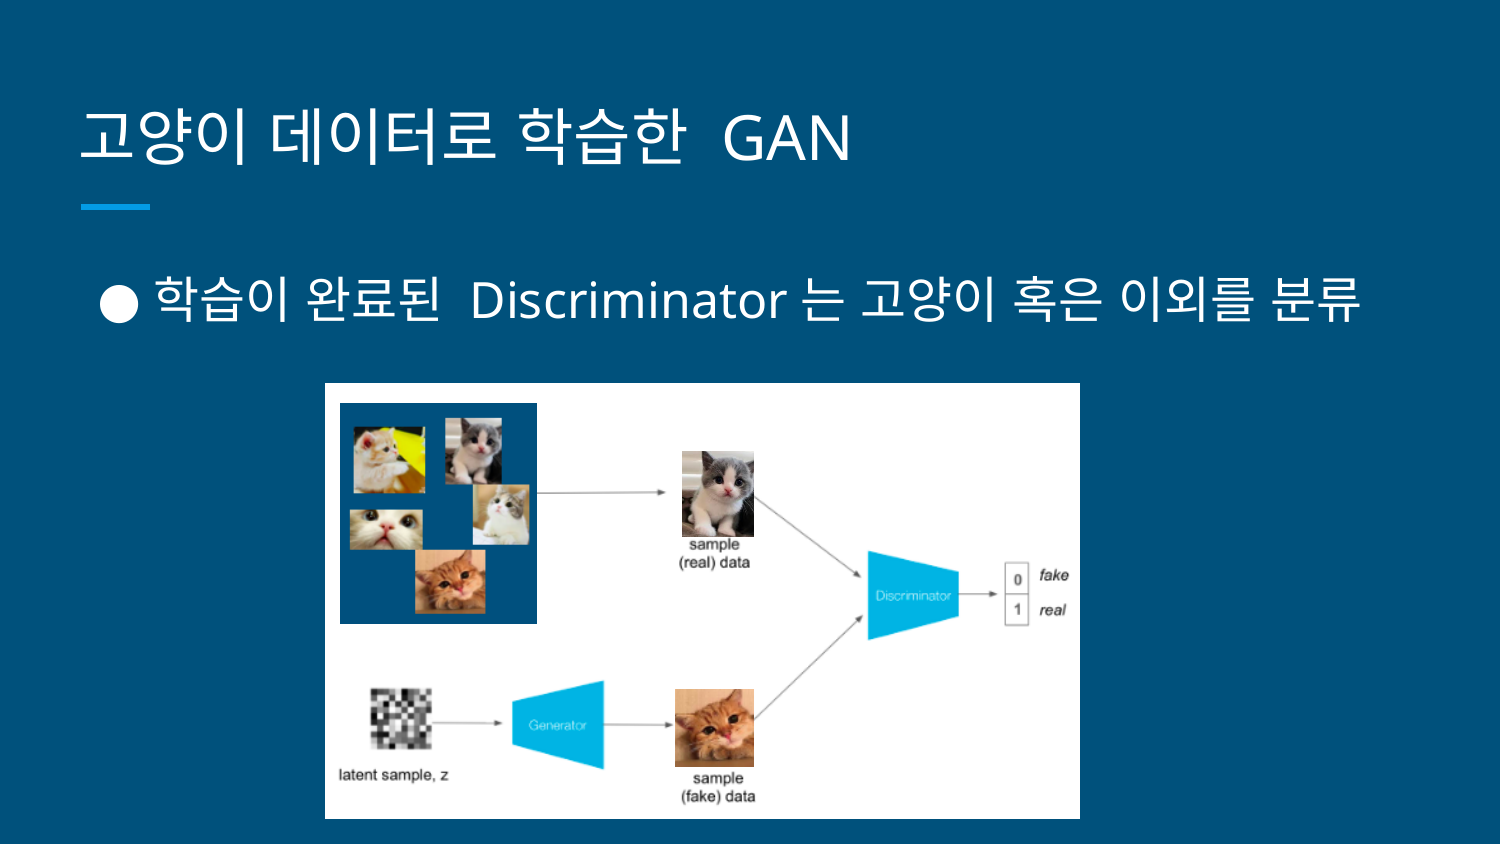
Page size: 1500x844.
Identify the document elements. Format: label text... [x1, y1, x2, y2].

picture [326, 384, 1079, 818]
title 고양이 데이터로 학습한 GAN [63, 75, 1437, 188]
list 학습이 완료된 Discriminator는 고양이 혹은 이외를 분류 [63, 244, 1437, 750]
